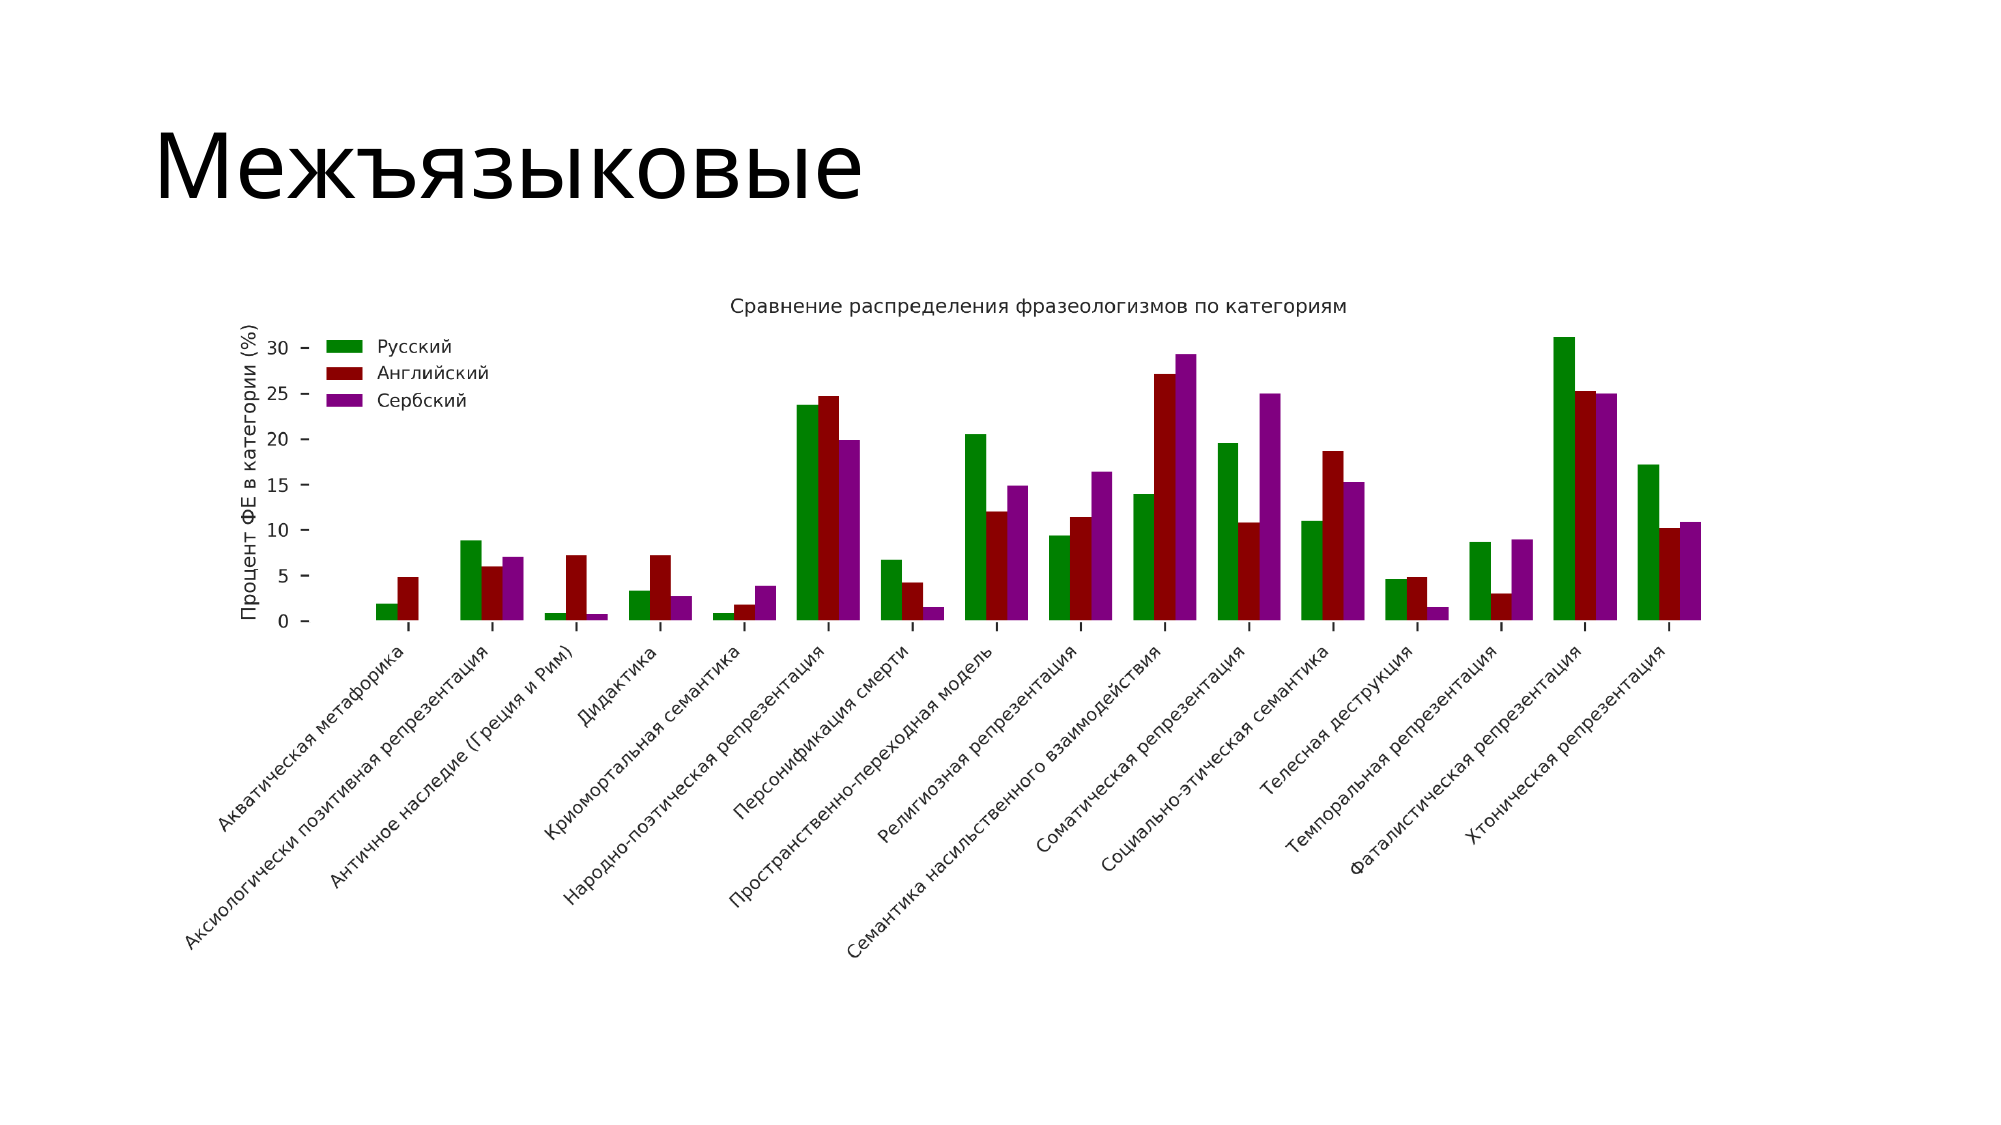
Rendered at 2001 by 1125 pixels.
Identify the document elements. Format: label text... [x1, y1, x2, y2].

title Межъязыковые [137, 59, 1863, 278]
picture [137, 277, 1788, 985]
